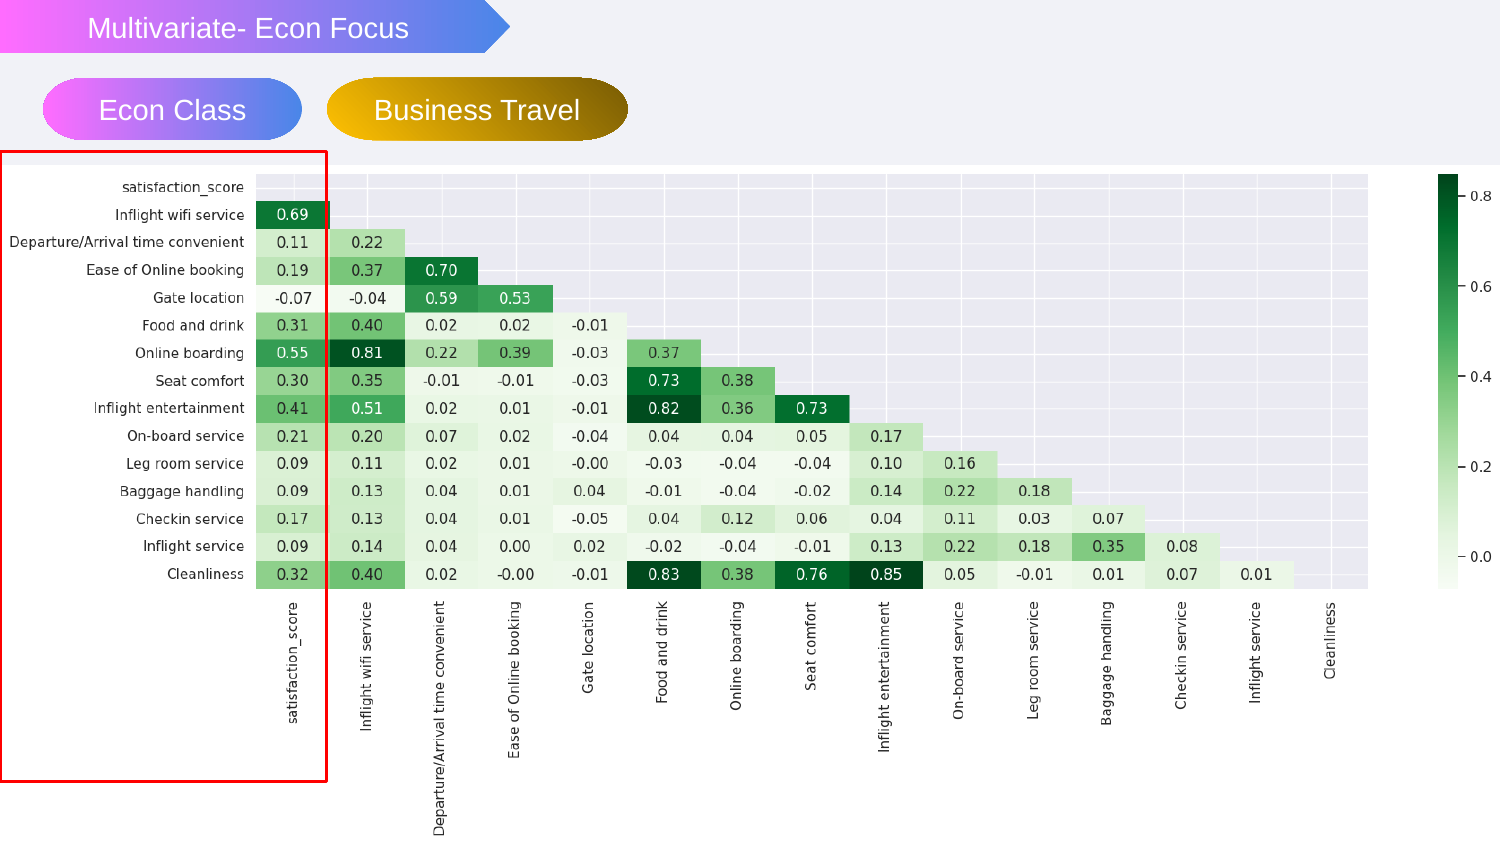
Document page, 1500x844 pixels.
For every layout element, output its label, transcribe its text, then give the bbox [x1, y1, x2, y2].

text_box Econ Class [43, 77, 302, 141]
title [43, 53, 1466, 149]
text_box [0, 151, 327, 163]
text_box Multivariate- Econ Focus [0, 0, 511, 53]
text_box Business Travel [327, 77, 628, 141]
picture [0, 164, 1500, 844]
